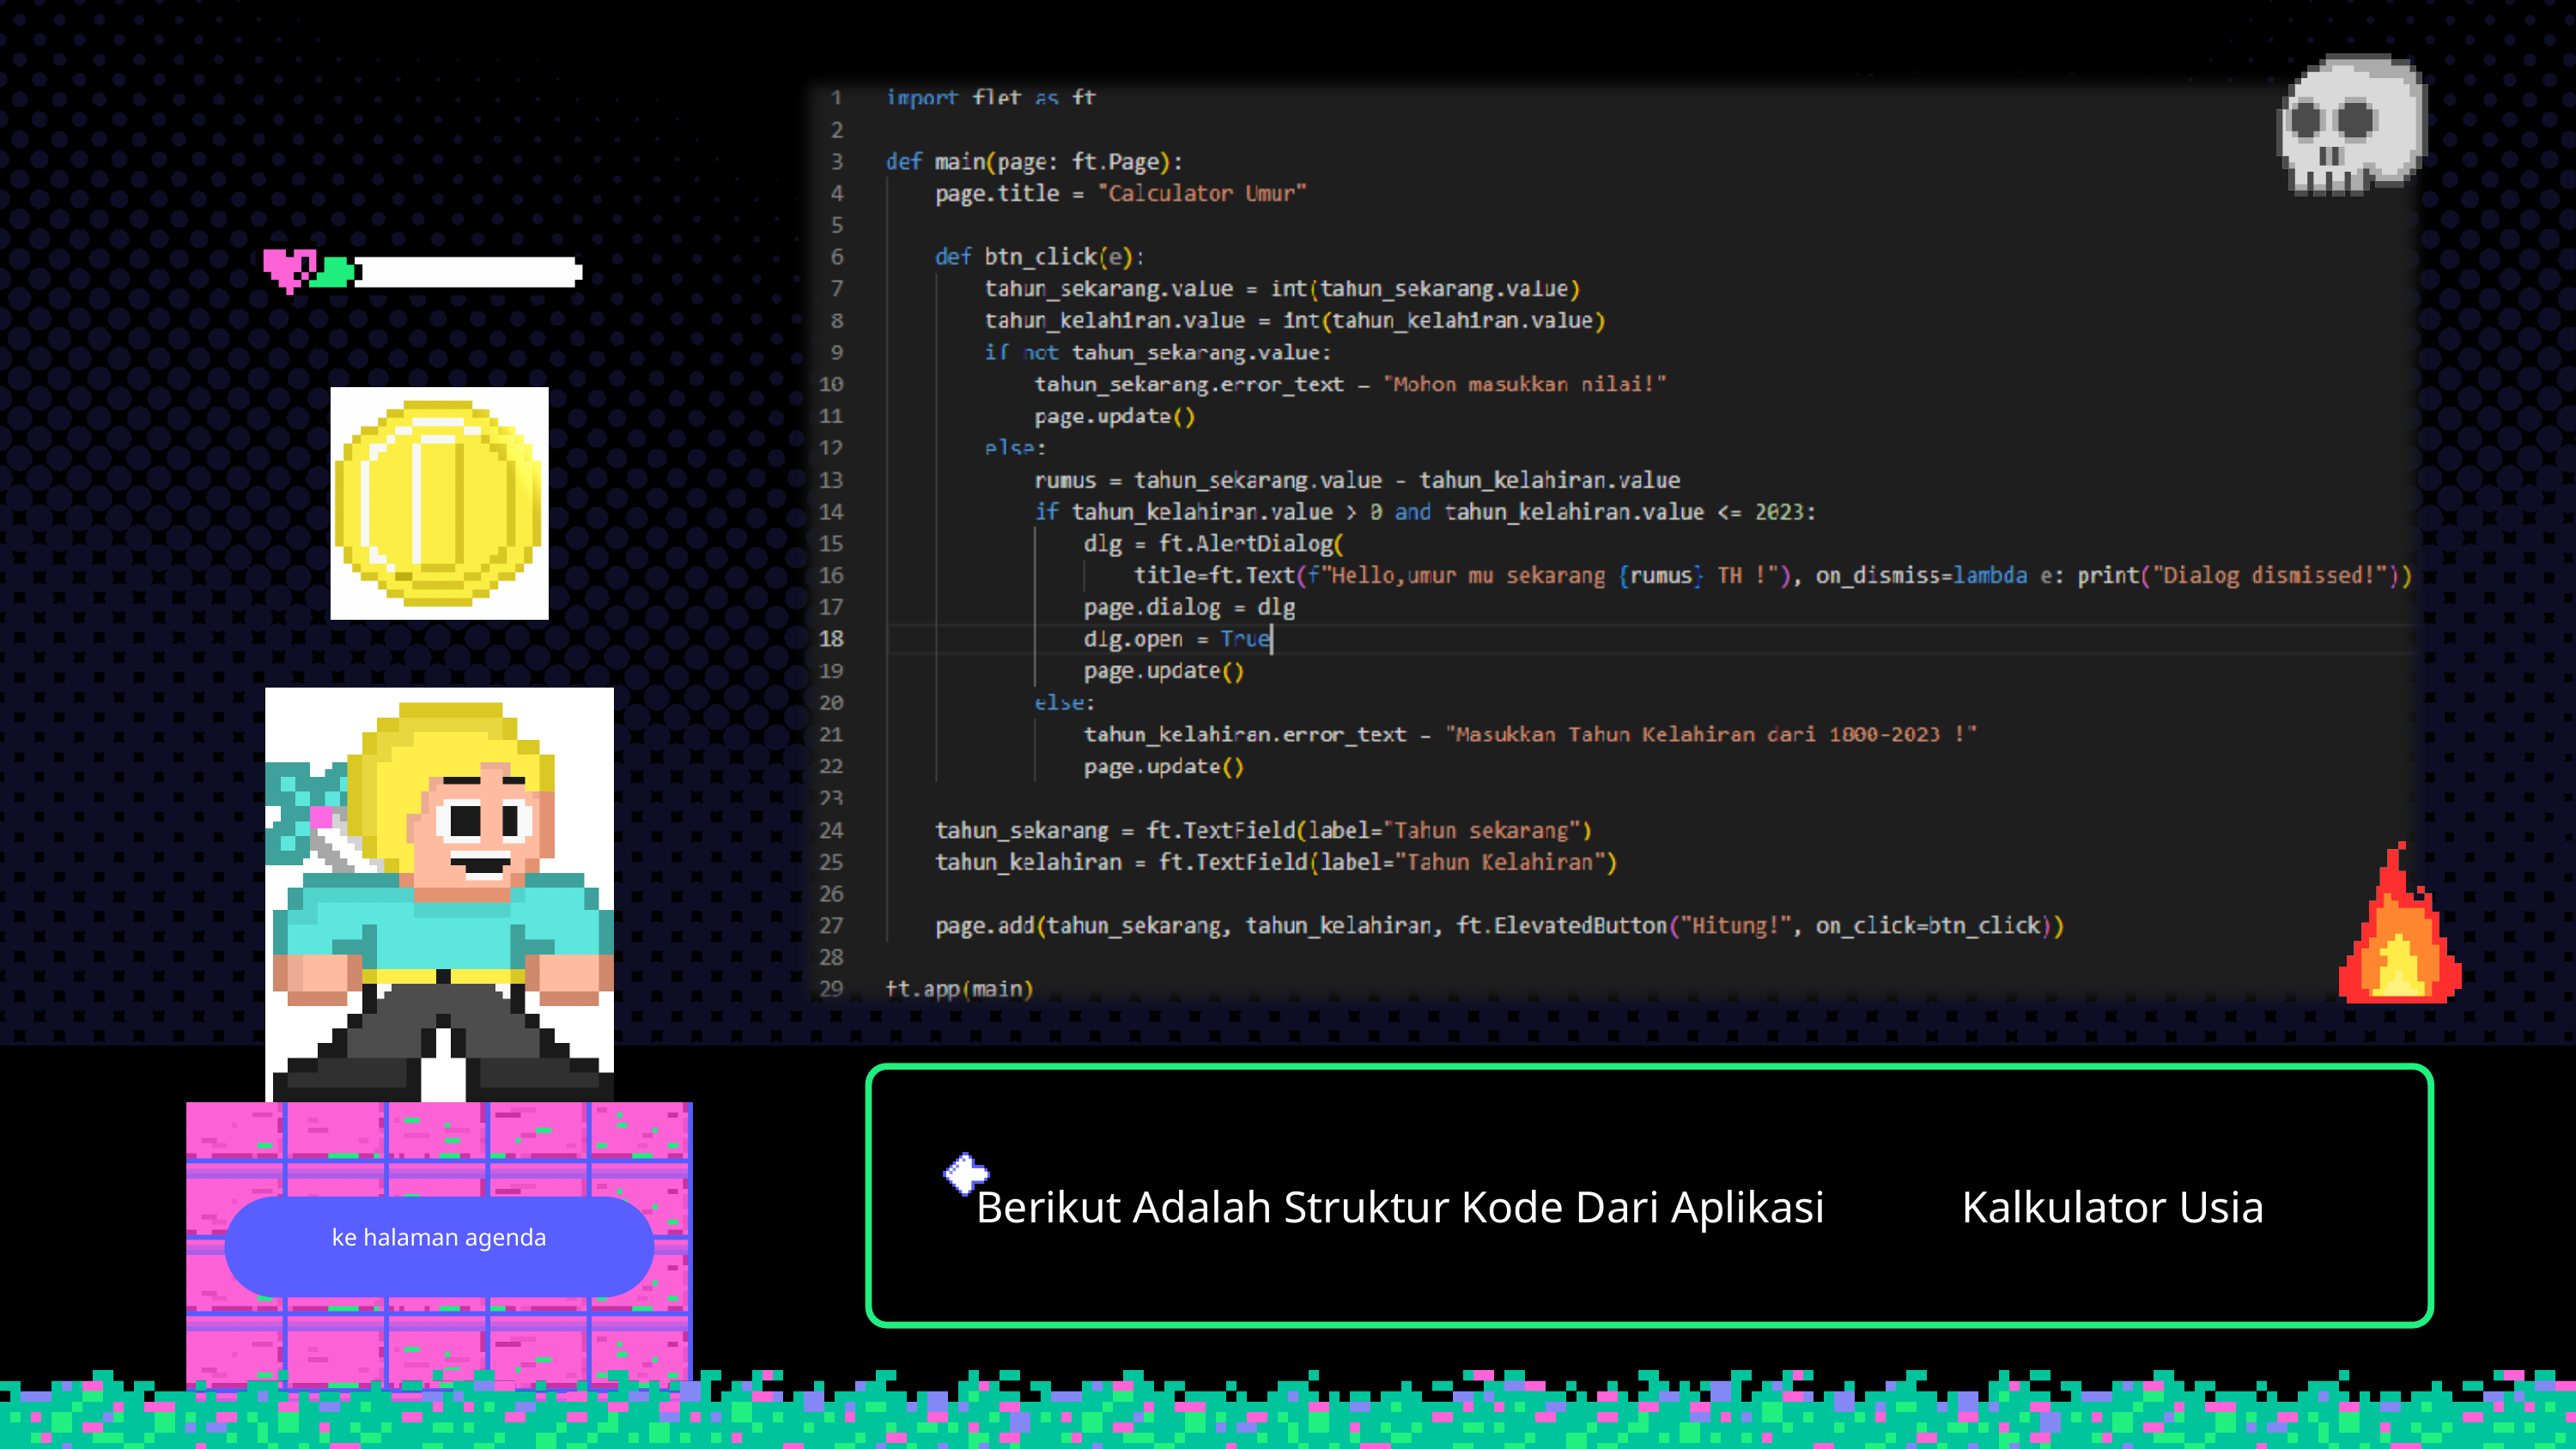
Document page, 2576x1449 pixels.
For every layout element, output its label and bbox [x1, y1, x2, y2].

text_box [0, 1370, 2576, 1449]
text_box [186, 1102, 693, 1179]
text_box [868, 1056, 2458, 1347]
picture [331, 387, 549, 620]
text_box [0, 0, 2576, 1046]
text_box [255, 241, 591, 303]
text_box [224, 1196, 655, 1298]
picture [264, 687, 614, 1103]
text_box [186, 1332, 693, 1367]
text_box [186, 1255, 693, 1332]
text_box [186, 1179, 693, 1255]
picture [793, 34, 2462, 1015]
